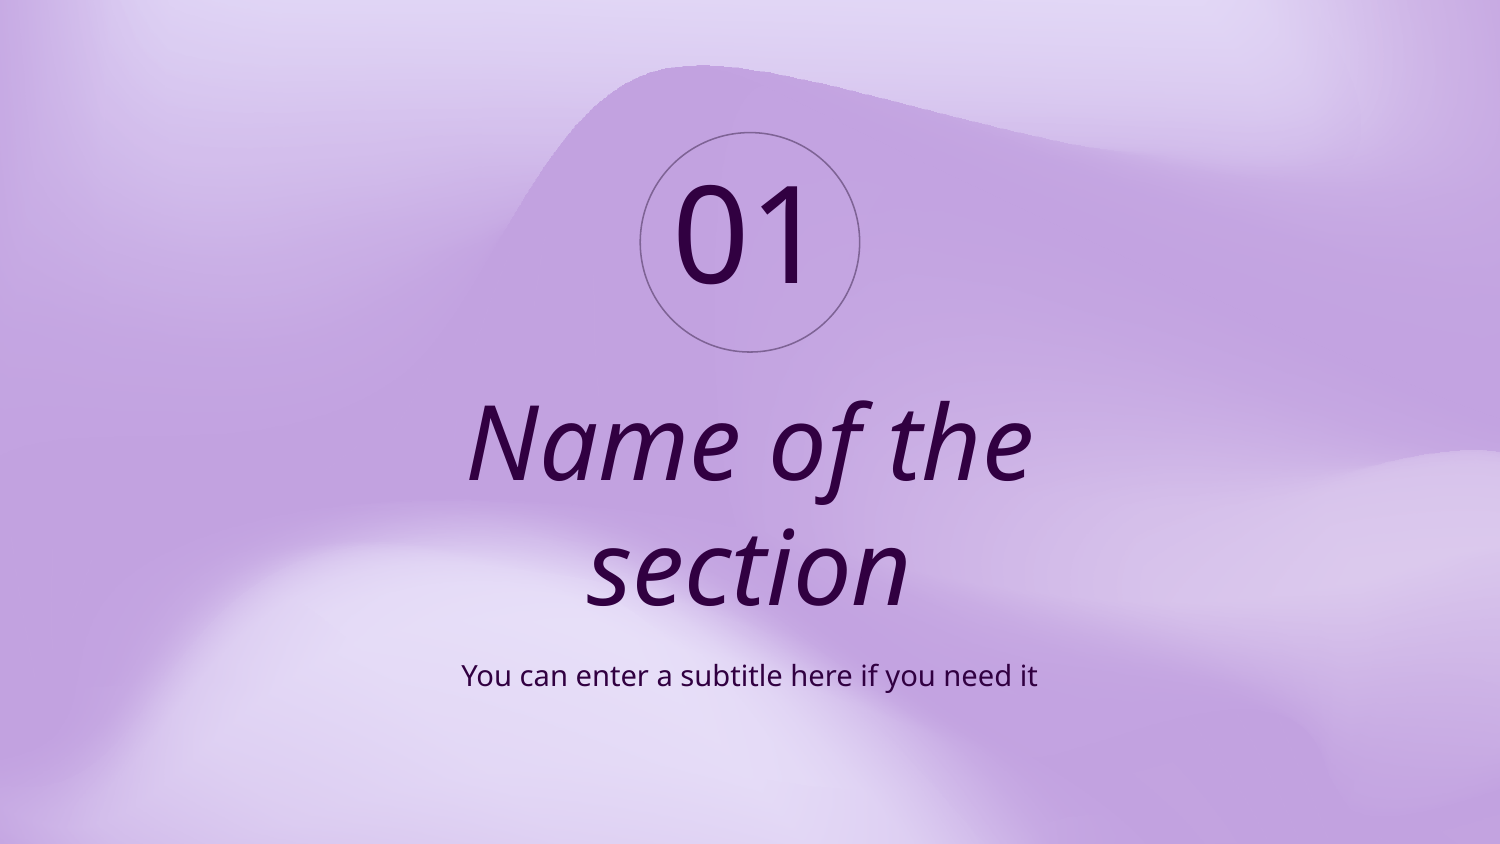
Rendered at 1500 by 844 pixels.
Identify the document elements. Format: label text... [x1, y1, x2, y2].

title 01 [612, 169, 888, 290]
title Name of the section [410, 391, 1090, 611]
subtitle You can enter a subtitle here if you need it [410, 642, 1090, 704]
picture [0, 0, 1500, 844]
text_box [668, 132, 832, 169]
text_box [651, 290, 849, 353]
